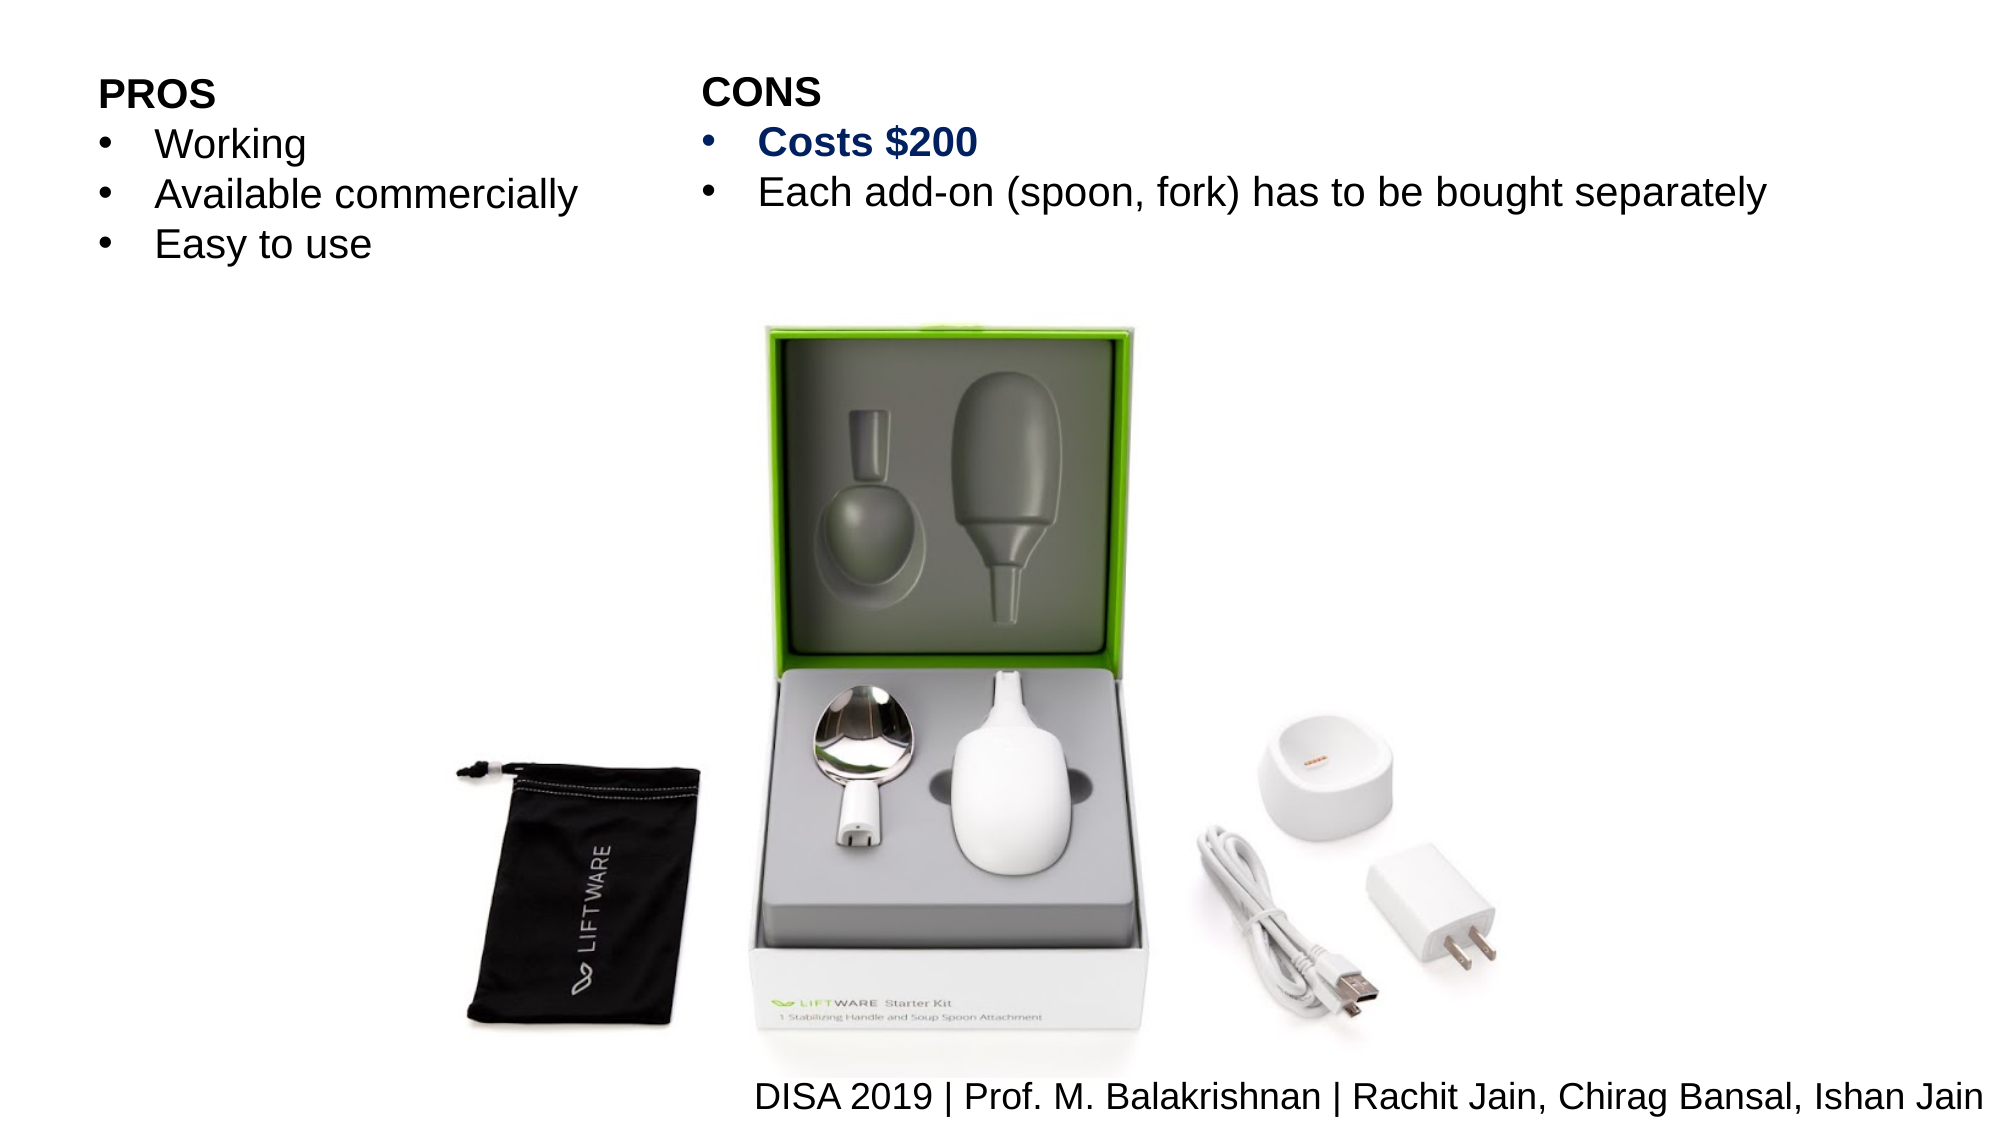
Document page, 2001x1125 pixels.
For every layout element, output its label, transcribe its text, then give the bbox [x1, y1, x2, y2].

text_box DISA 2019 | Prof. M. Balakrishnan | Rachit Jain, Chirag Bansal, Ishan Jain [657, 1064, 2000, 1125]
text_box CONS Costs $200 Each add-on (spoon, fork) has to be bought separately [686, 57, 1956, 223]
picture [191, 299, 1687, 1078]
text_box PROS Working Available commercially Easy to use [83, 59, 729, 325]
